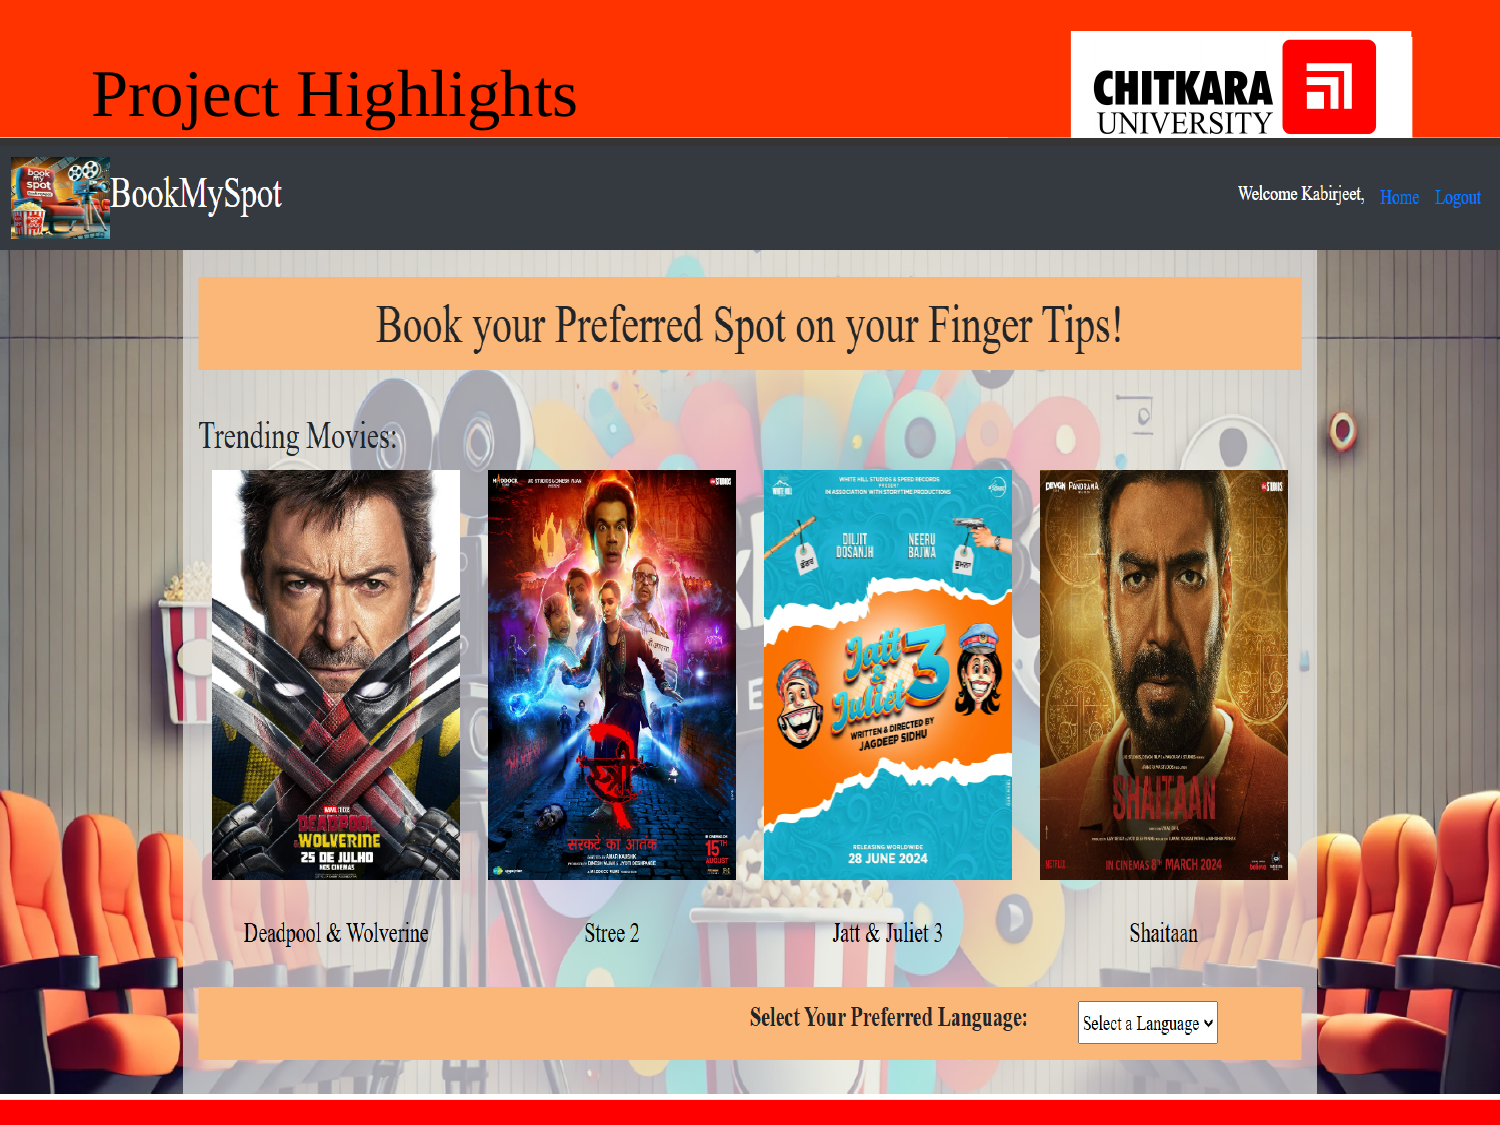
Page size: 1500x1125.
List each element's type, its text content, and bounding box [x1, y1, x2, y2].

text_box Project Highlights [76, 42, 963, 136]
picture [0, 37, 1500, 1095]
